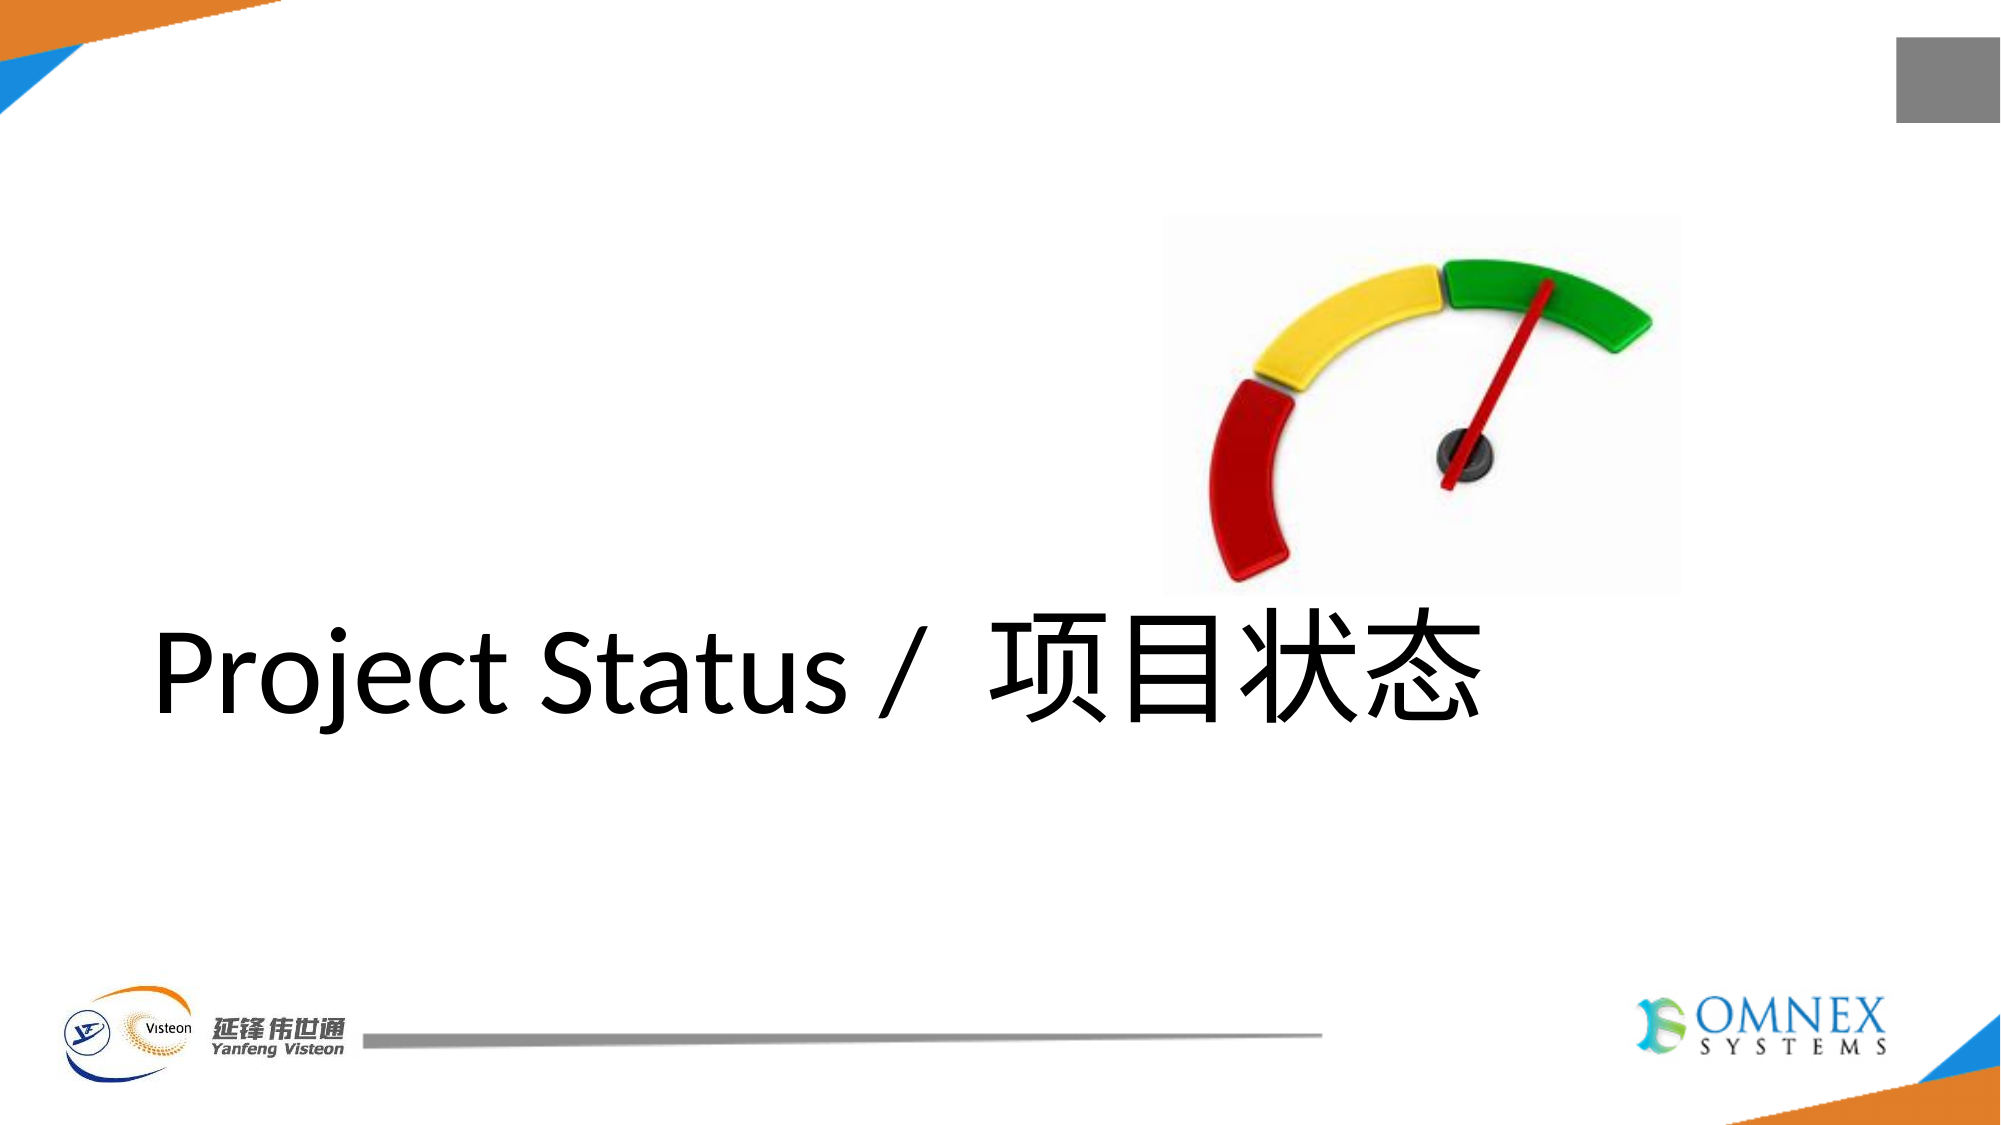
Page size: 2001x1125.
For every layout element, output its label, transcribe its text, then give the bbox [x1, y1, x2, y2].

picture [58, 971, 1354, 1083]
picture [1616, 987, 1897, 1069]
title Project Status / 项目状态 [136, 280, 1862, 749]
picture [1719, 1012, 2001, 1125]
picture [0, 0, 283, 116]
picture [1163, 215, 1681, 596]
